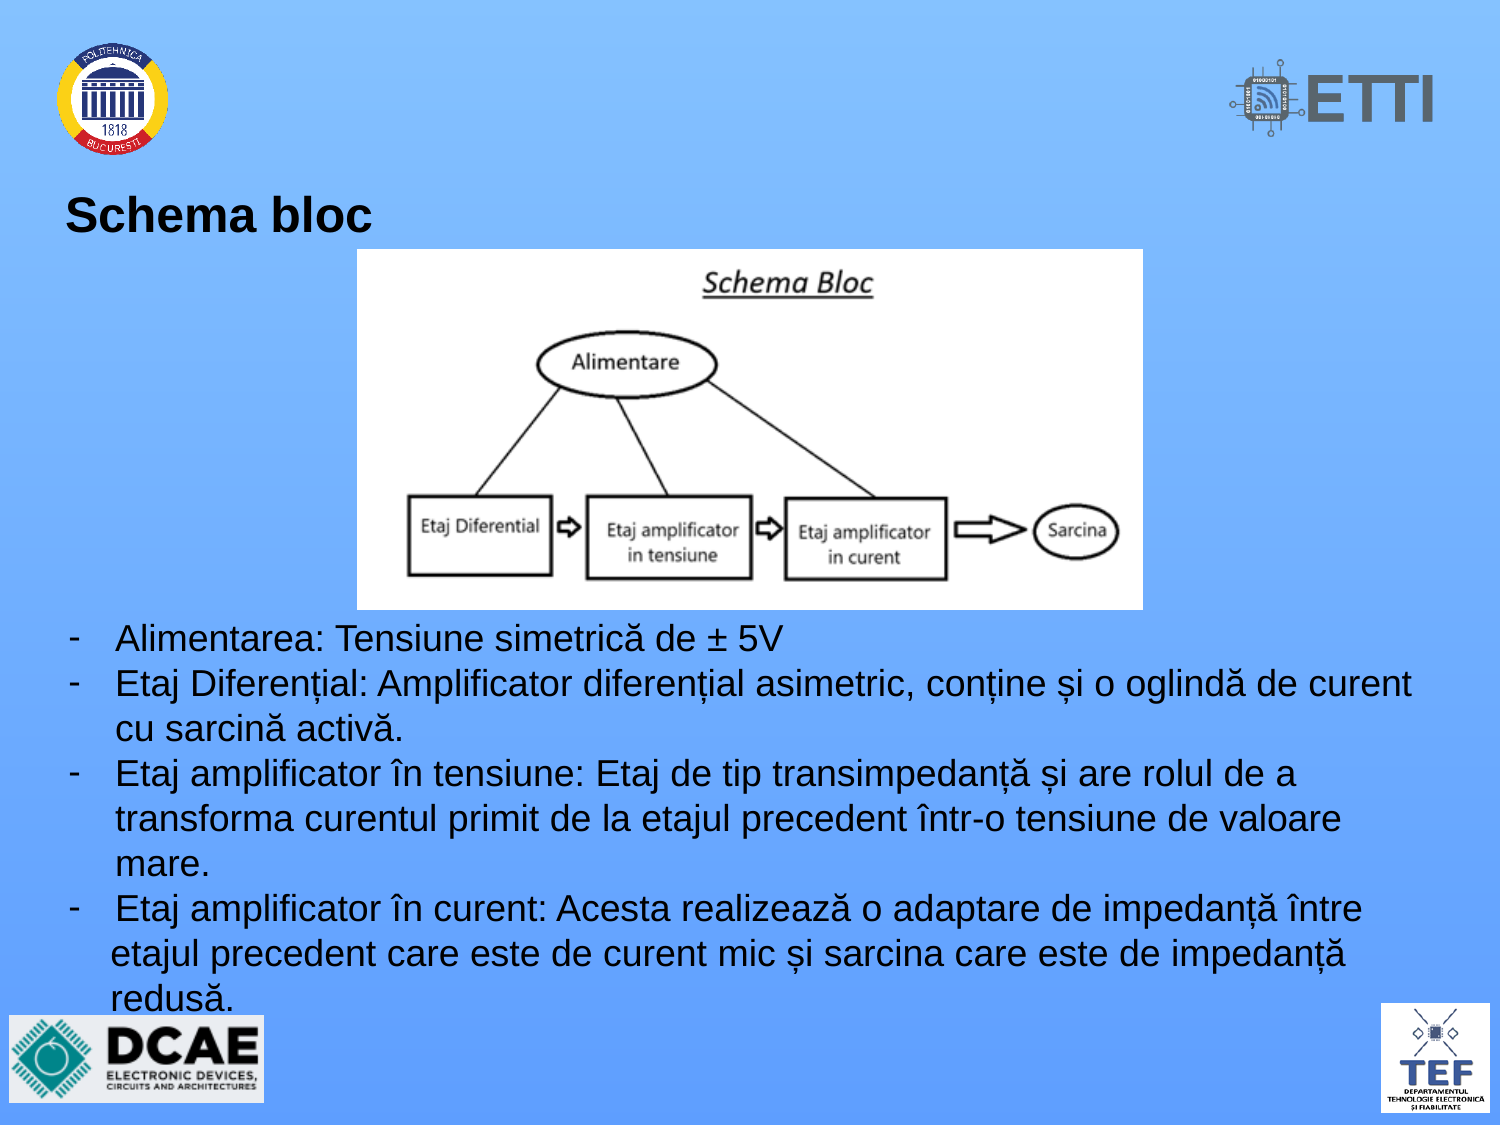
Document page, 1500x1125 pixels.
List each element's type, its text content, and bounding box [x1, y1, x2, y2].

picture [1229, 59, 1435, 139]
picture [356, 249, 1143, 610]
picture [9, 1015, 264, 1103]
title Schema bloc [49, 174, 1326, 251]
picture [1381, 1003, 1490, 1113]
text_box Alimentarea: Tensiune simetrică de ± 5V Etaj Diferențial: Amplificator diferențial asimetric, conține și o oglindă de curent cu sarcină activă. Etaj amplificator în tensiune: Etaj de tip transimpedanță și are rolul de a transforma curentul primit de la etajul precedent într-o tensiune de valoare mare. Etaj amplificator în curent: Acesta realizează o adaptare de impedanță între etajul precedent care este de curent mic și sarcina care este de impedanță redusă. [53, 252, 1454, 1066]
picture [57, 43, 168, 155]
